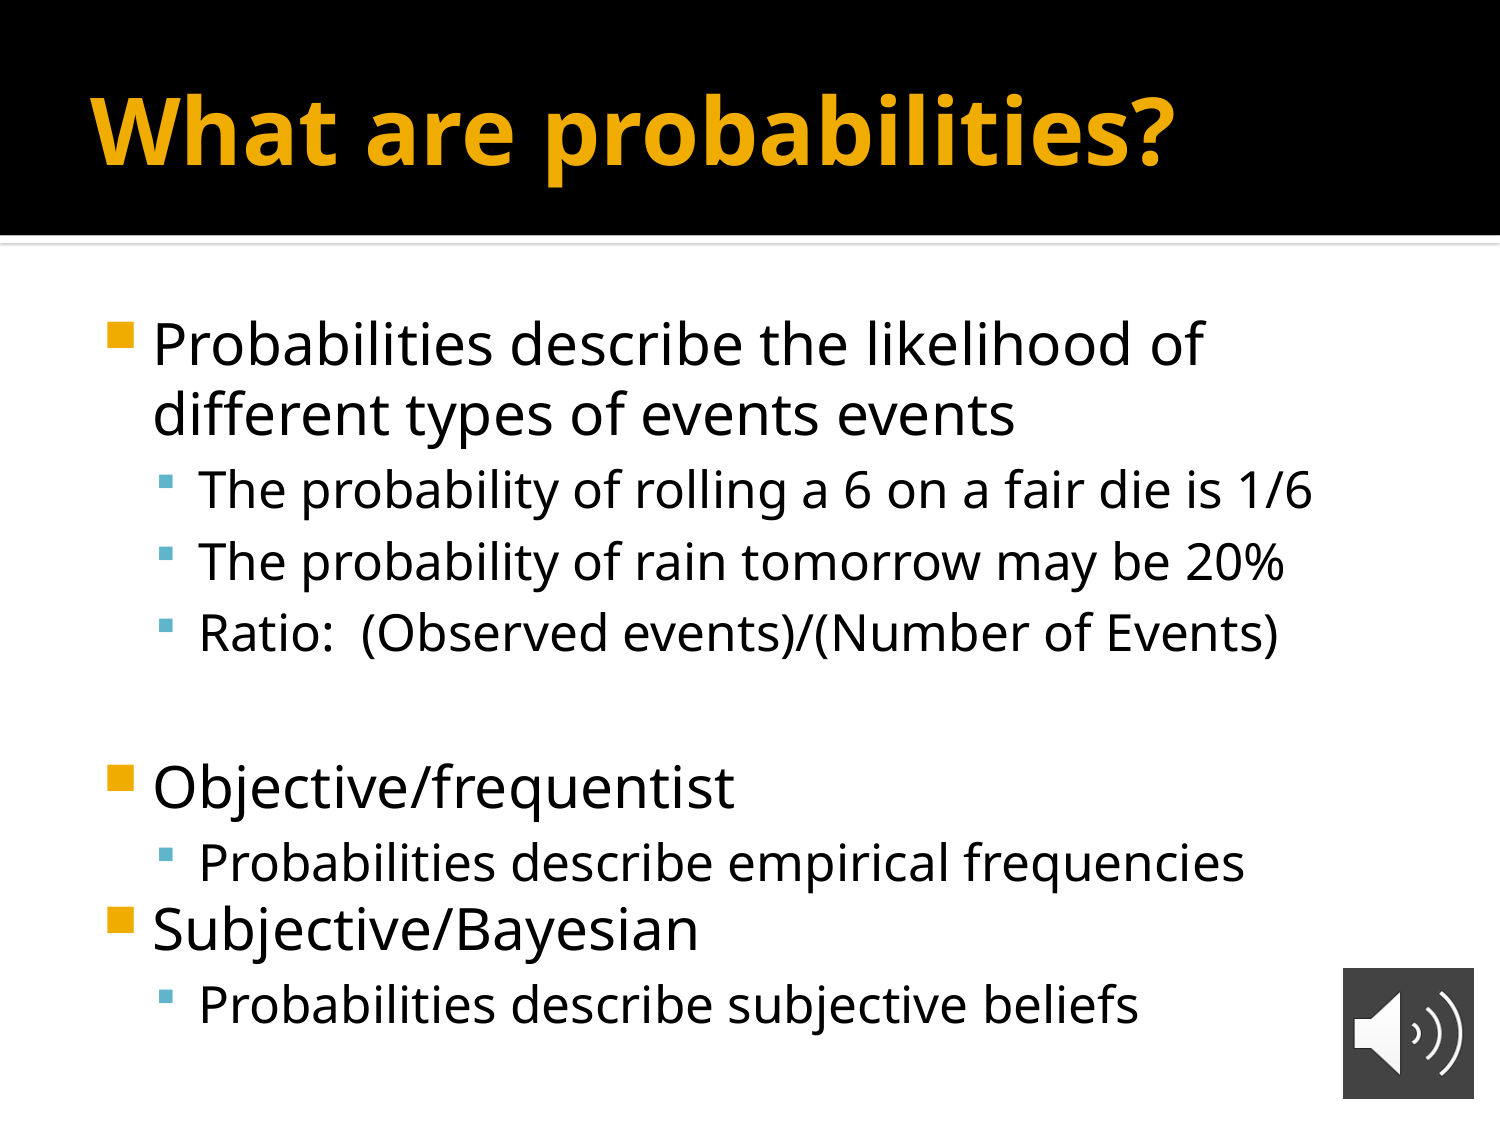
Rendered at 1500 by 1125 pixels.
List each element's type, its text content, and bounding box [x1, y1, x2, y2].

title What are probabilities? [75, 25, 1425, 231]
list Probabilities describe the likelihood of different types of events events The probability of rolling a 6 on a fair die is 1/6 The probability of rain tomorrow may be 20% Ratio: (Observed events)/(Number of Events) Objective/frequentist Probabilities describe empirical frequencies Subjective/Bayesian Probabilities describe subjective beliefs [75, 291, 1425, 1050]
picture [1341, 966, 1475, 1100]
